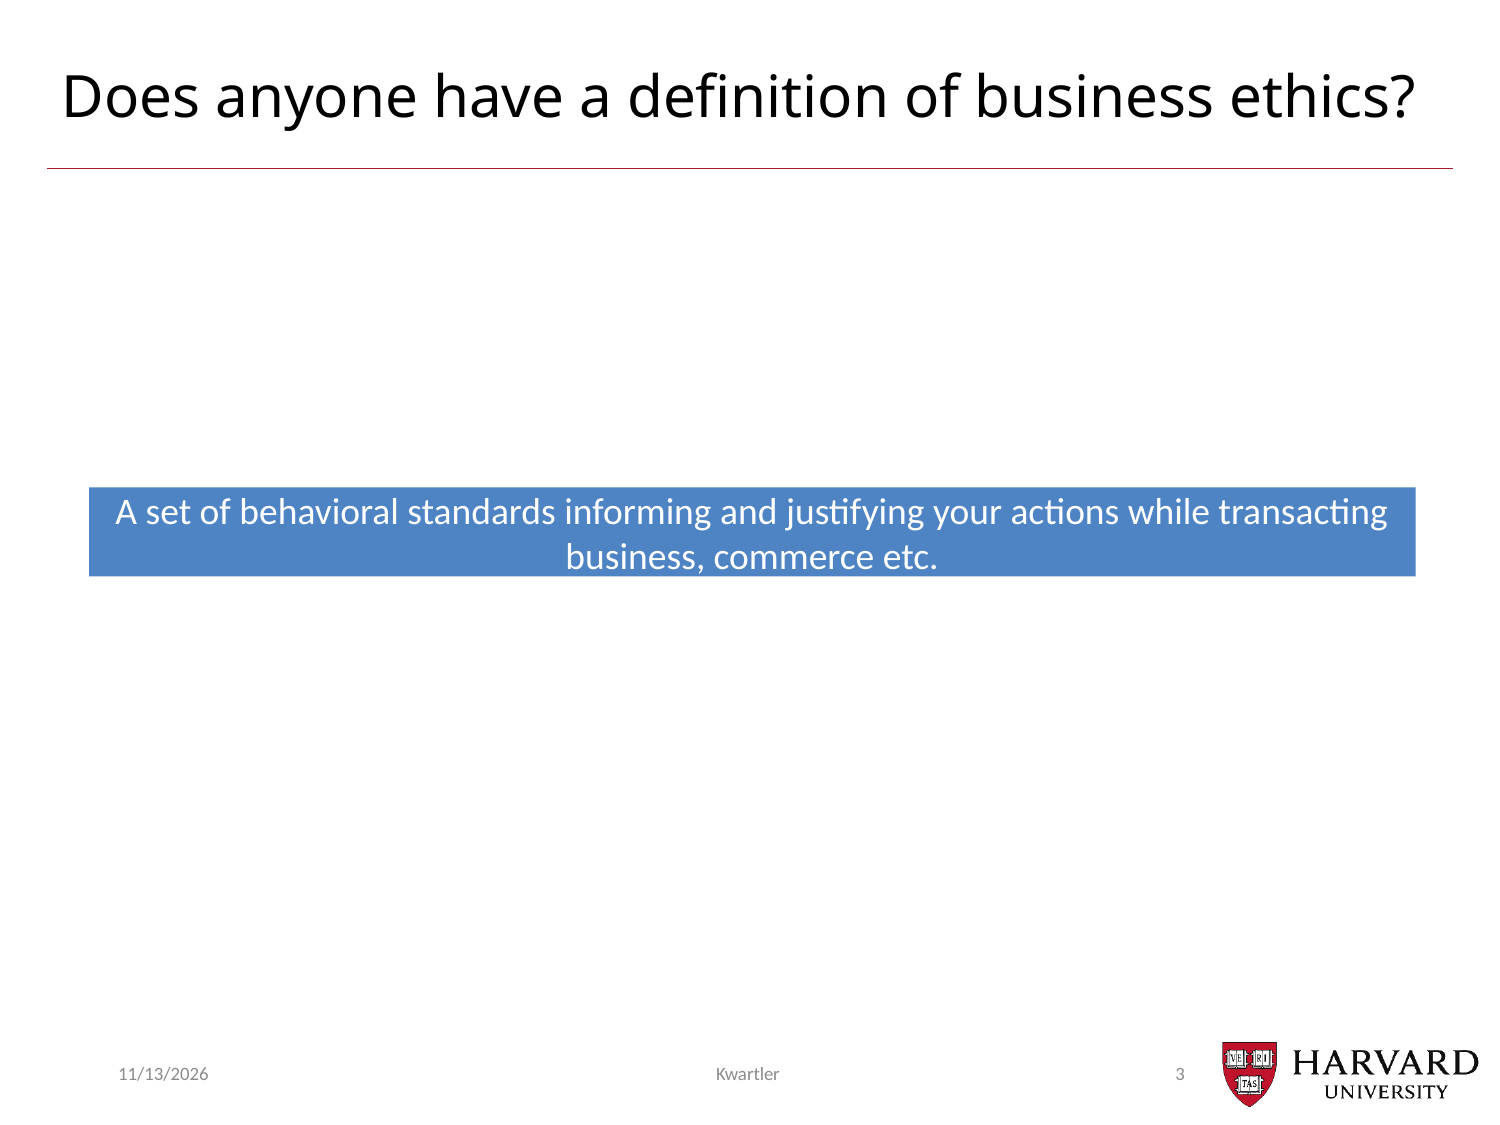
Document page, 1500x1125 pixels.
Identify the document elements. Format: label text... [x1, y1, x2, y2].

slide_number 3 [1059, 1042, 1200, 1103]
picture [1200, 1024, 1500, 1125]
title Does anyone have a definition of business ethics? [46, 59, 1465, 157]
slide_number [103, 1042, 441, 1103]
text_box A set of behavioral standards informing and justifying your actions while transacting business, commerce etc. [88, 486, 1417, 577]
footer Kwartler [496, 1042, 1004, 1103]
